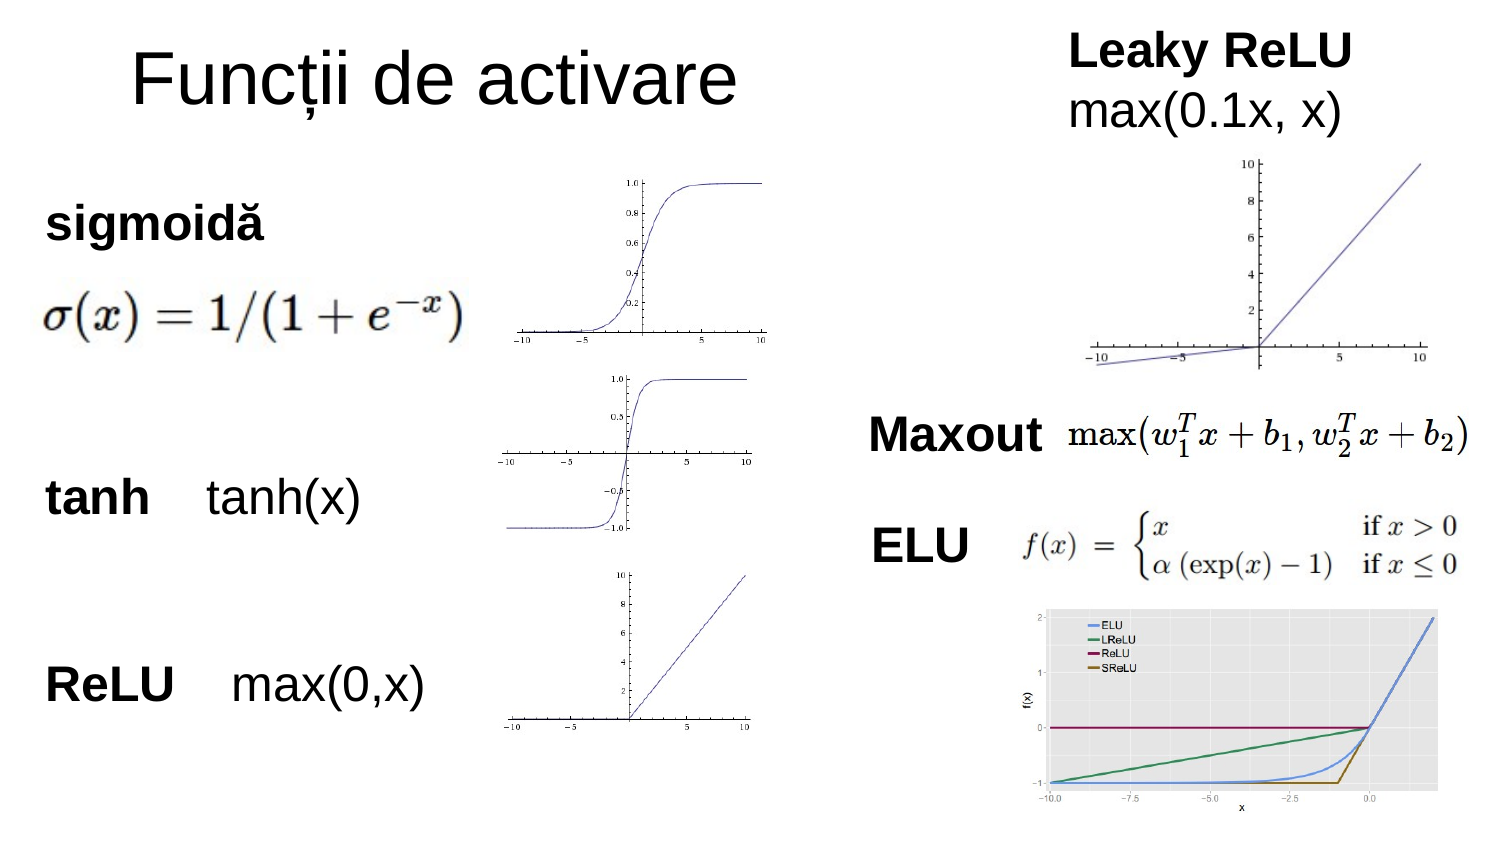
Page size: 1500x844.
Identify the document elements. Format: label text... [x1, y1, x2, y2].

picture [1017, 604, 1441, 814]
picture [30, 277, 470, 353]
text_box sigmoidă [30, 174, 321, 250]
text_box ELU [856, 497, 1018, 573]
text_box ReLU max(0,x) [30, 635, 493, 711]
picture [491, 369, 763, 542]
text_box Funcții de activare [14, 14, 856, 136]
picture [1079, 151, 1437, 381]
picture [1062, 406, 1469, 461]
text_box Leaky ReLU max(0.1x, x) [1053, 2, 1429, 77]
text_box Maxout [853, 386, 1229, 462]
picture [498, 174, 771, 348]
picture [498, 563, 755, 737]
text_box tanh tanh(x) [30, 449, 486, 524]
picture [1017, 498, 1464, 586]
